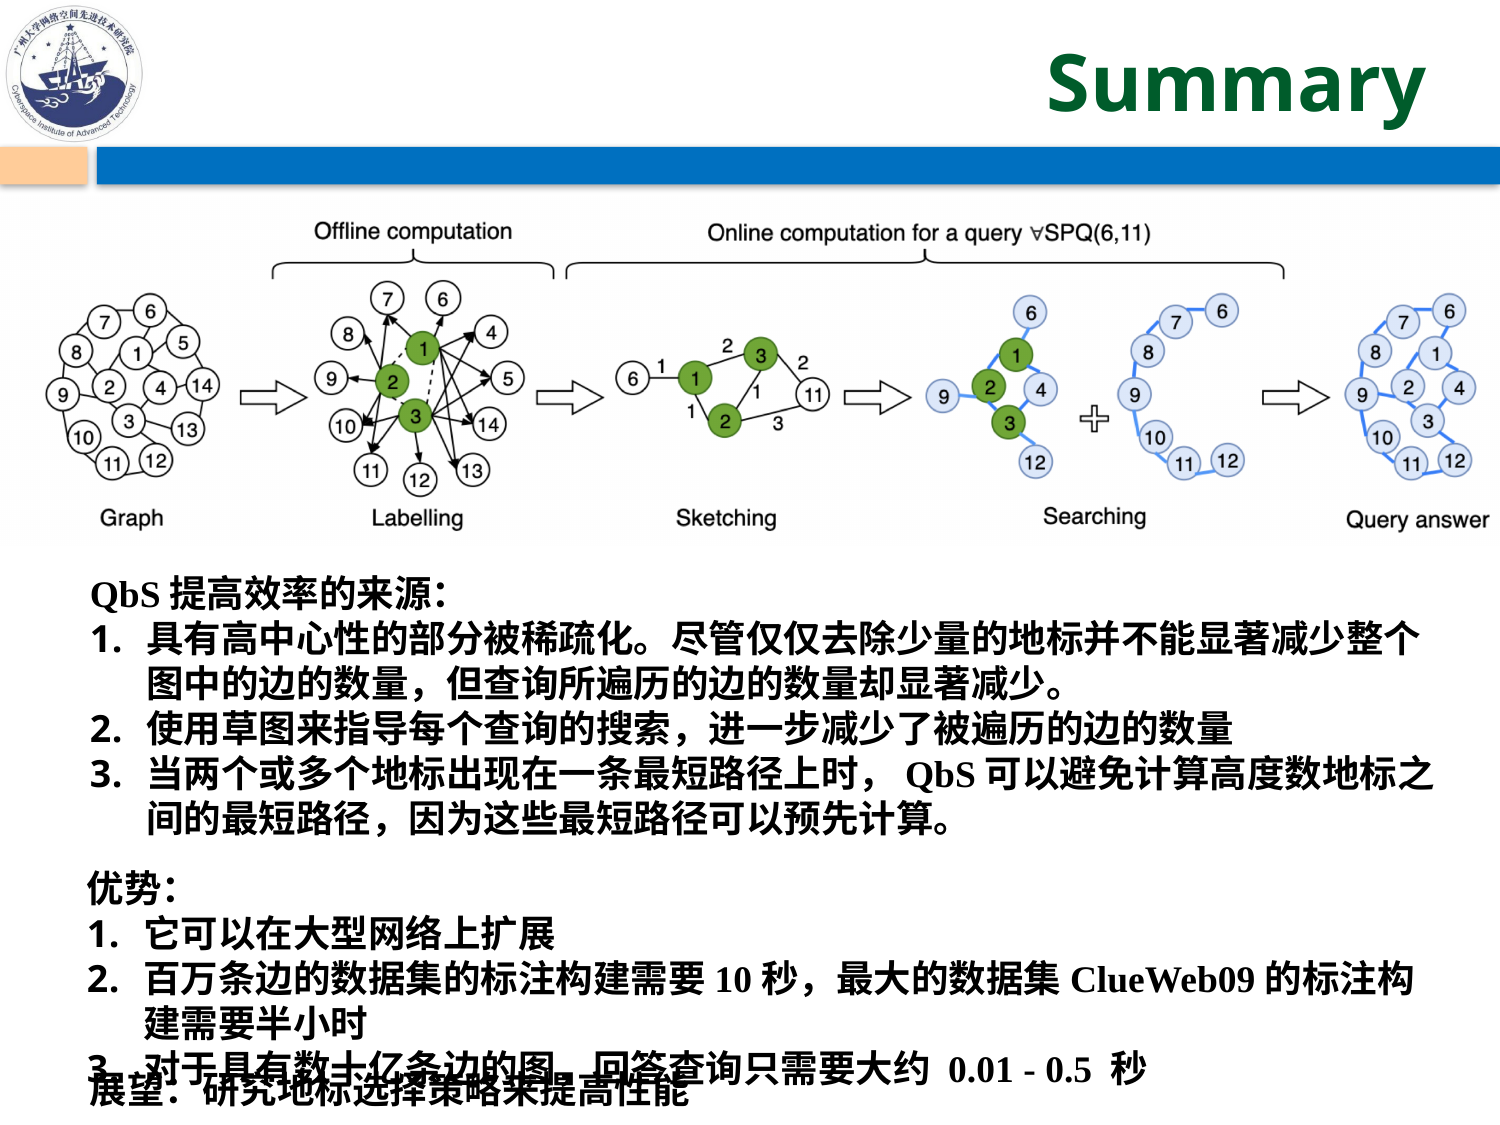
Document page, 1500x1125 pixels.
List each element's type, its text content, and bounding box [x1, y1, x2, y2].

text_box QbS提高效率的来源： 具有高中心性的部分被稀疏化。尽管仅仅去除少量的地标并不能显著减少整个图中的边的数量，但查询所遍历的边的数量却显著减少。 使用草图来指导每个查询的搜索，进一步减少了被遍历的边的数量 当两个或多个地标出现在一条最短路径上时，QbS可以避免计算高度数地标之间的最短路径，因为这些最短路径可以预先计算。 [0, 562, 1464, 893]
picture [0, 196, 1500, 546]
picture [0, 0, 148, 148]
text_box 展望：研究地标选择策略来提高性能 [0, 1058, 1464, 1119]
text_box 优势： 它可以在大型网络上扩展 百万条边的数据集的标注构建需要10秒，最大的数据集ClueWeb09的标注构建需要半小时 对于具有数十亿条边的图，回答查询只需要大约 0.01 - 0.5 秒 [0, 857, 1461, 1058]
title Summary [206, 46, 1442, 135]
